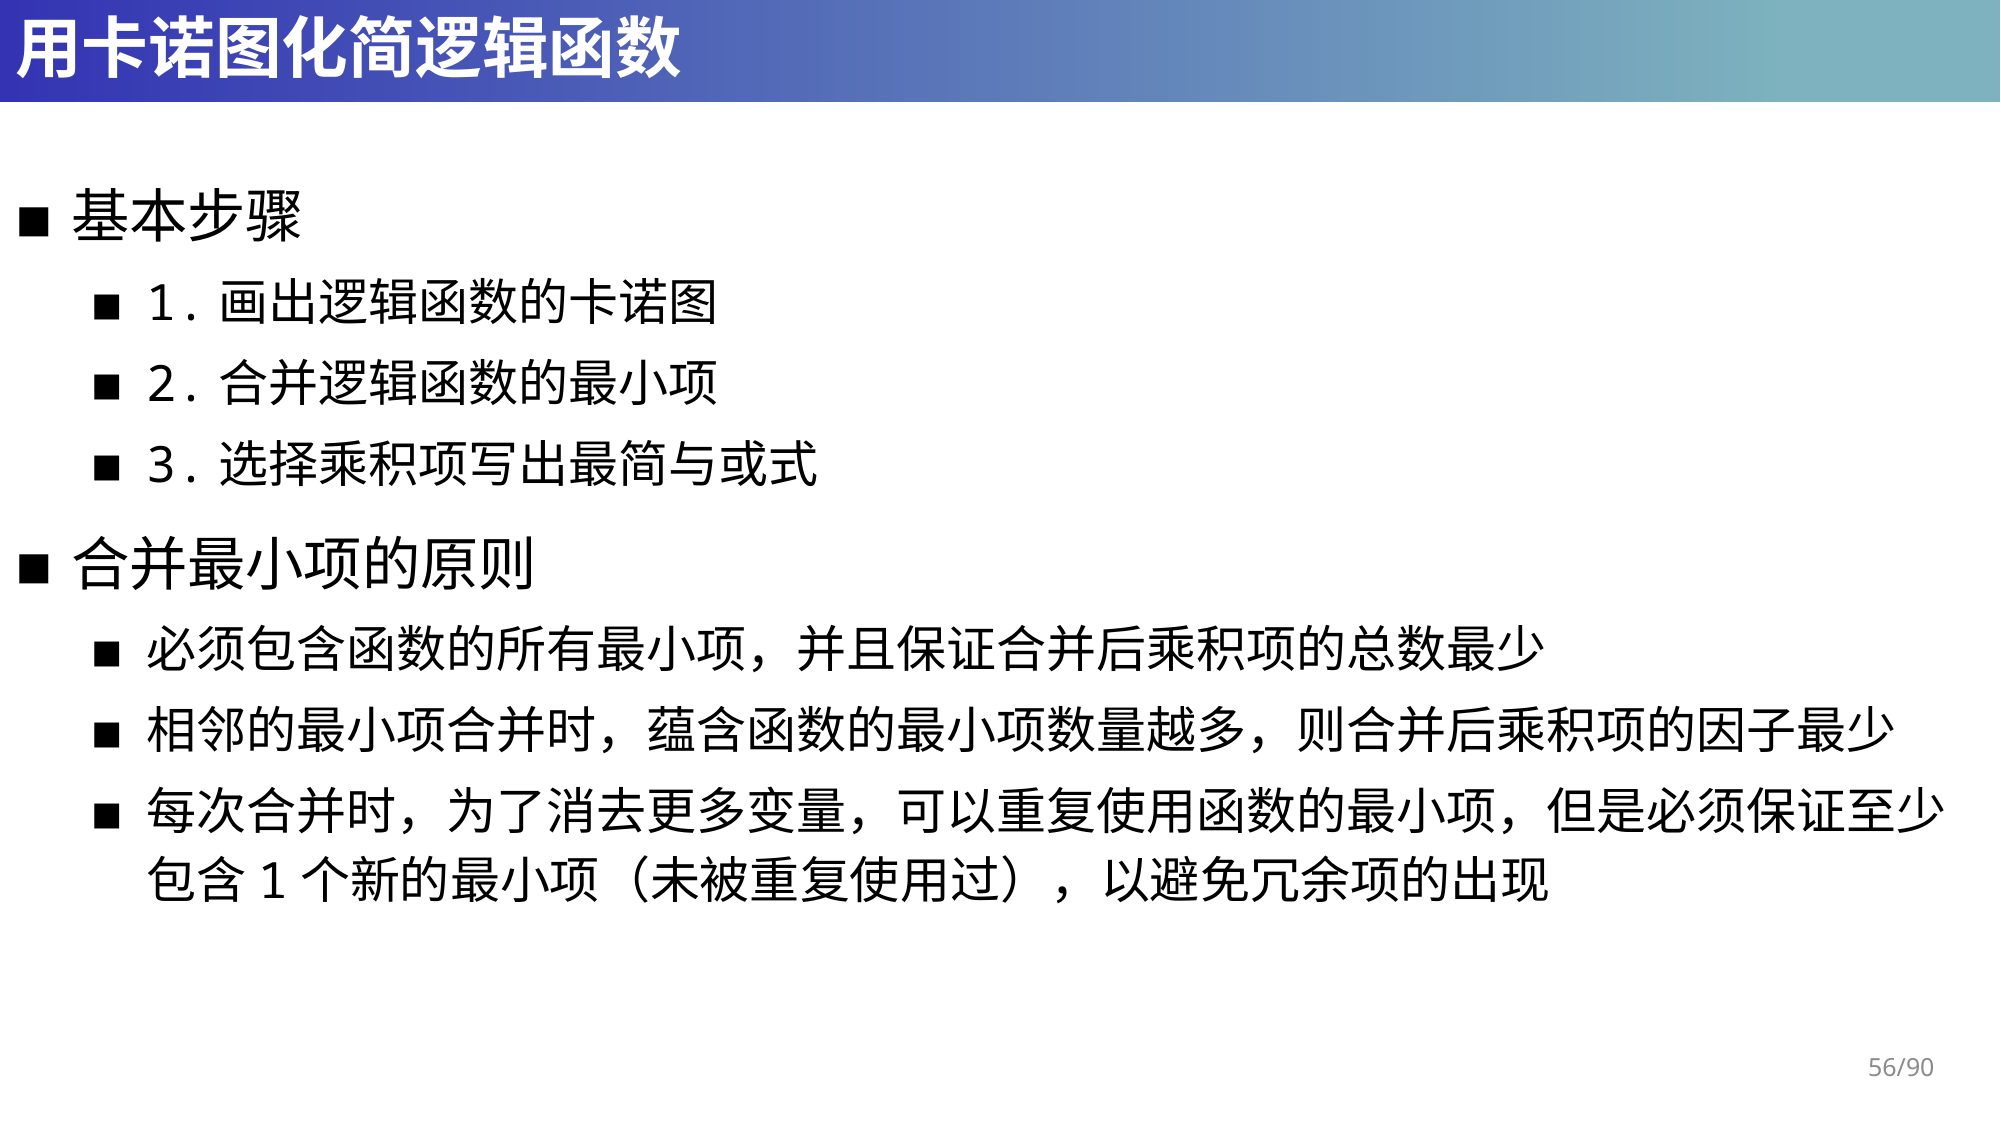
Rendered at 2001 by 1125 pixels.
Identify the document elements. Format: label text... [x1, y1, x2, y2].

text_box 基本步骤 1.画出逻辑函数的卡诺图 2.合并逻辑函数的最小项 3.选择乘积项写出最简与或式 合并最小项的原则 必须包含函数的所有最小项，并且保证合并后乘积项的总数最少 相邻的最小项合并时，蕴含函数的最小项数量越多，则合并后乘积项的因子最少 每次合并时，为了消去更多变量，可以重复使用函数的最小项，但是必须保证至少包含1个新的最小项（未被重复使用过），以避免冗余项的出现 [0, 162, 2000, 916]
title 用卡诺图化简逻辑函数 [0, 0, 2000, 102]
slide_number 56/90 [1499, 1038, 1950, 1099]
